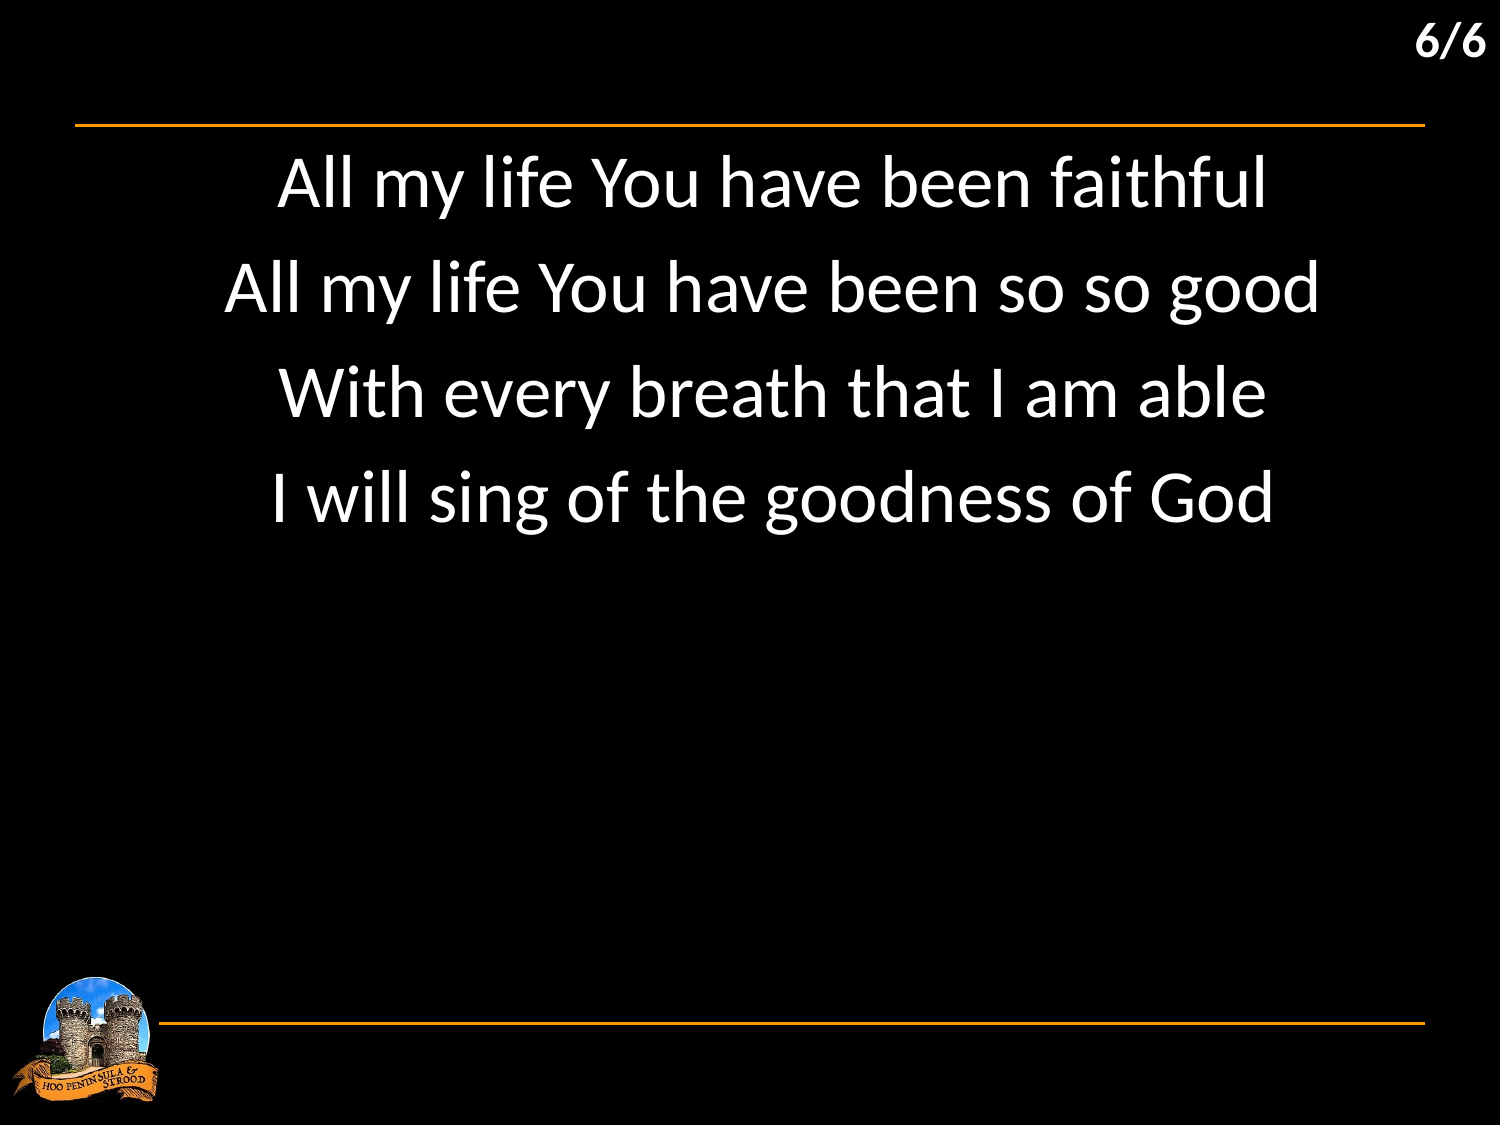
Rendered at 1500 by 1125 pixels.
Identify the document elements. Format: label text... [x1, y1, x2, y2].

subtitle All my life You have been faithful All my life You have been so so good With every breath that I am able I will sing of the goodness of God [64, 125, 1483, 1125]
text_box 6/6 [1399, 0, 1500, 75]
picture [11, 975, 64, 1103]
